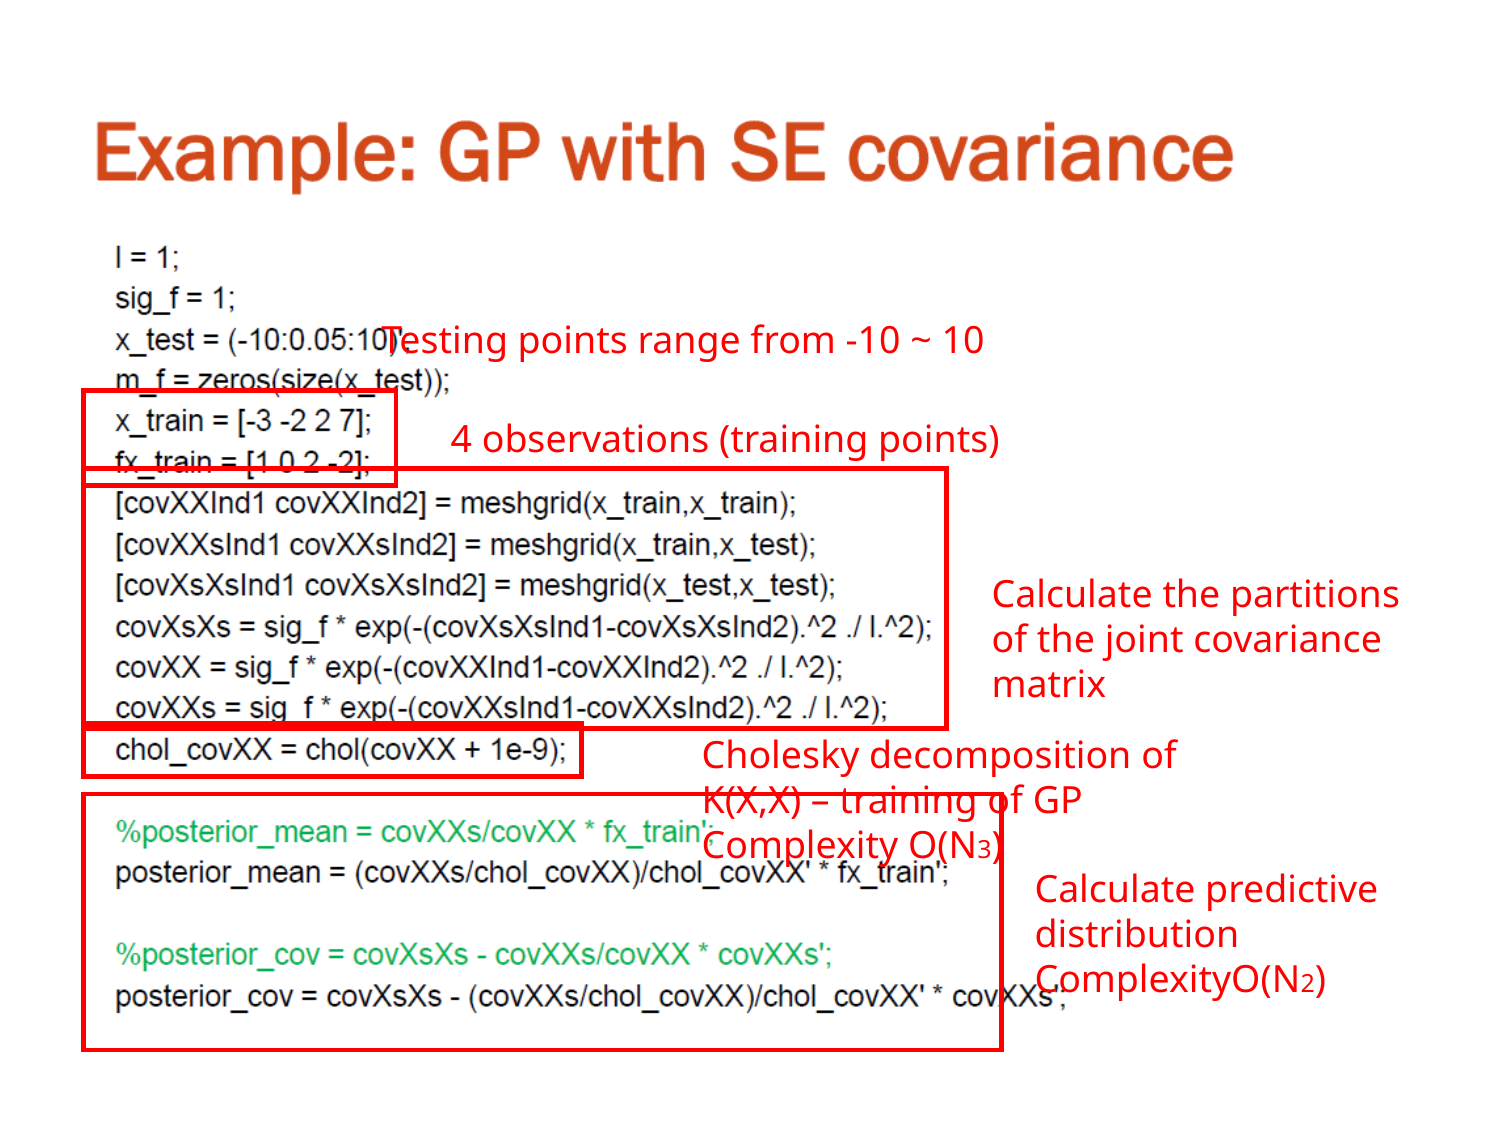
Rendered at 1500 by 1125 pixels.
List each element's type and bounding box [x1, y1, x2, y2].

text_box [82, 1037, 1003, 1051]
picture [68, 88, 1460, 1037]
